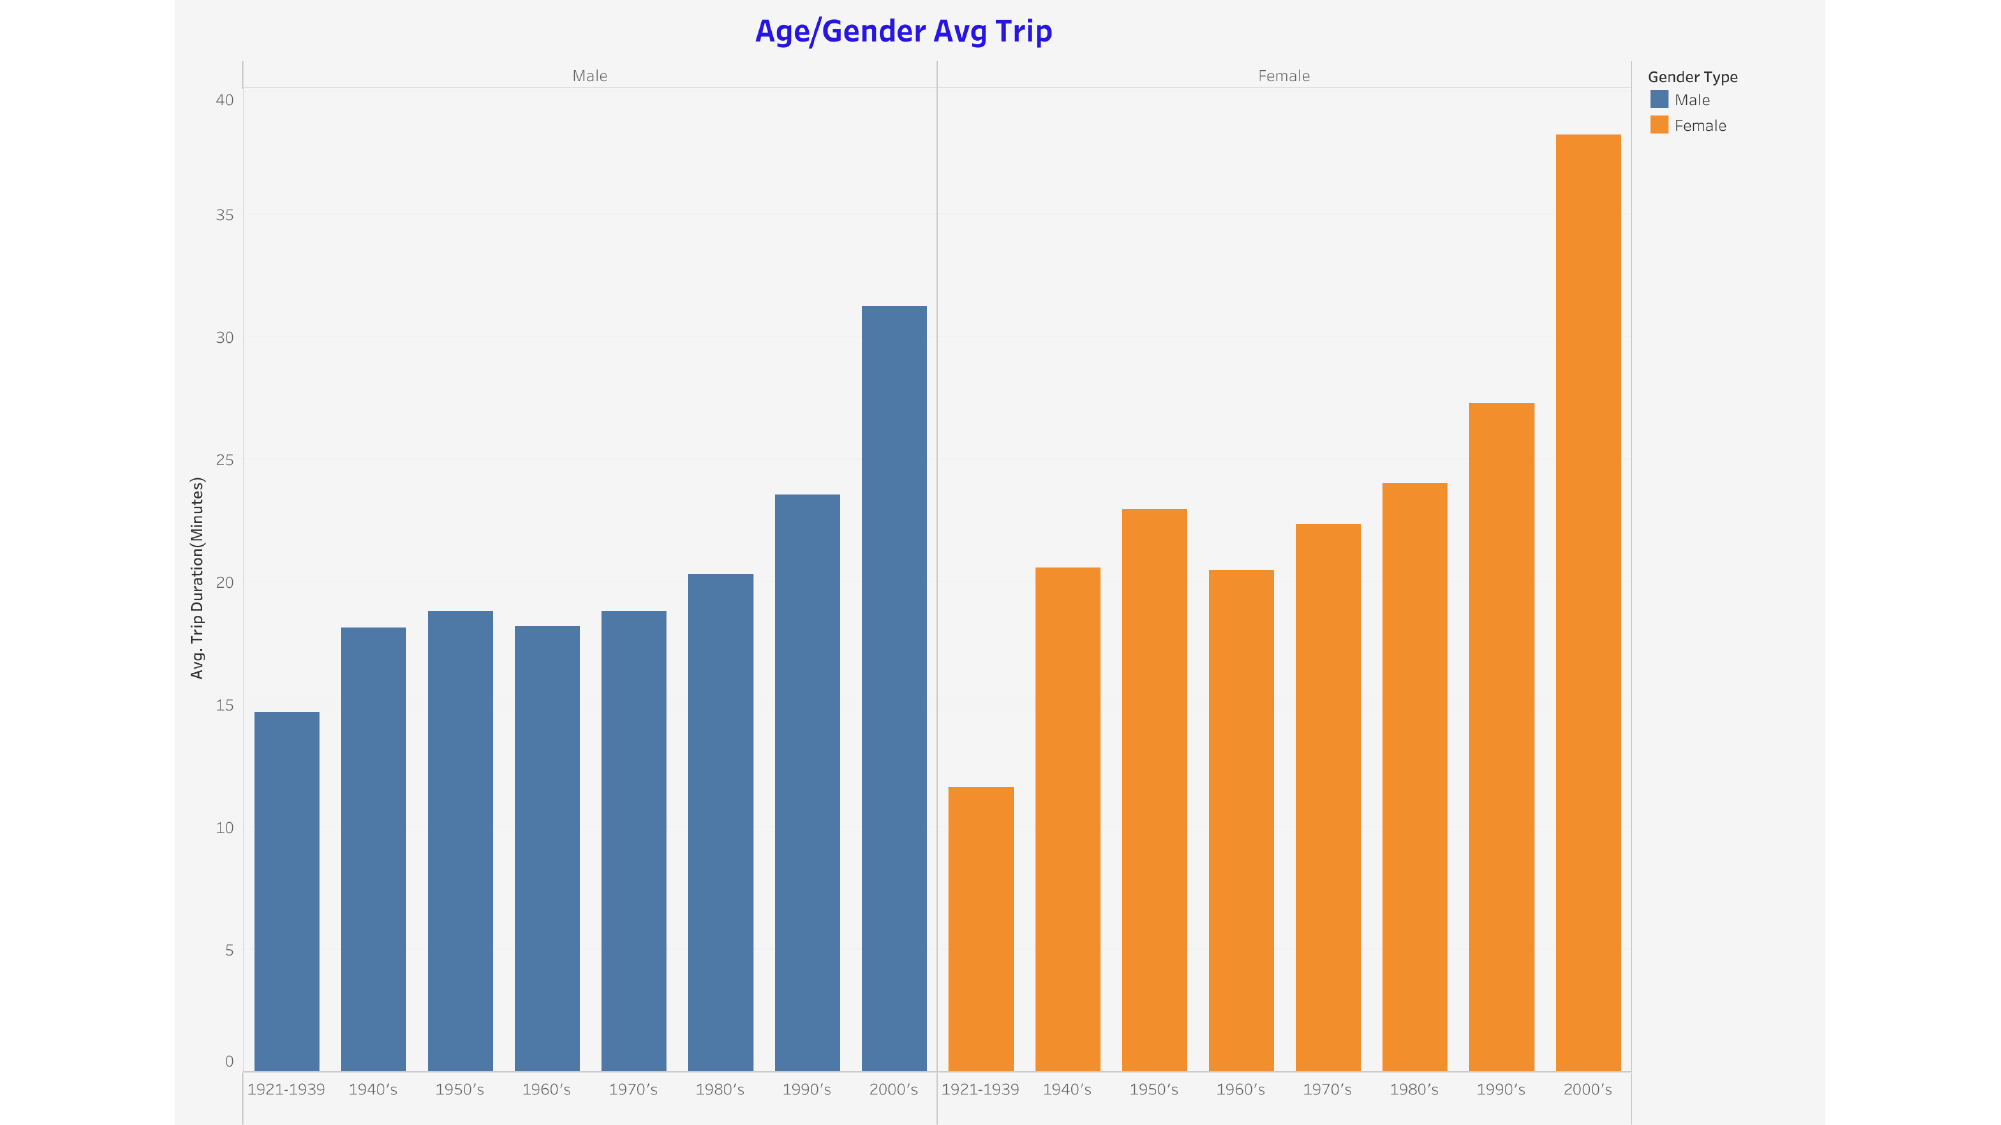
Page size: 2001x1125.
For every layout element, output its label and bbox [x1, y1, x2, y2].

picture [175, 0, 1825, 1125]
